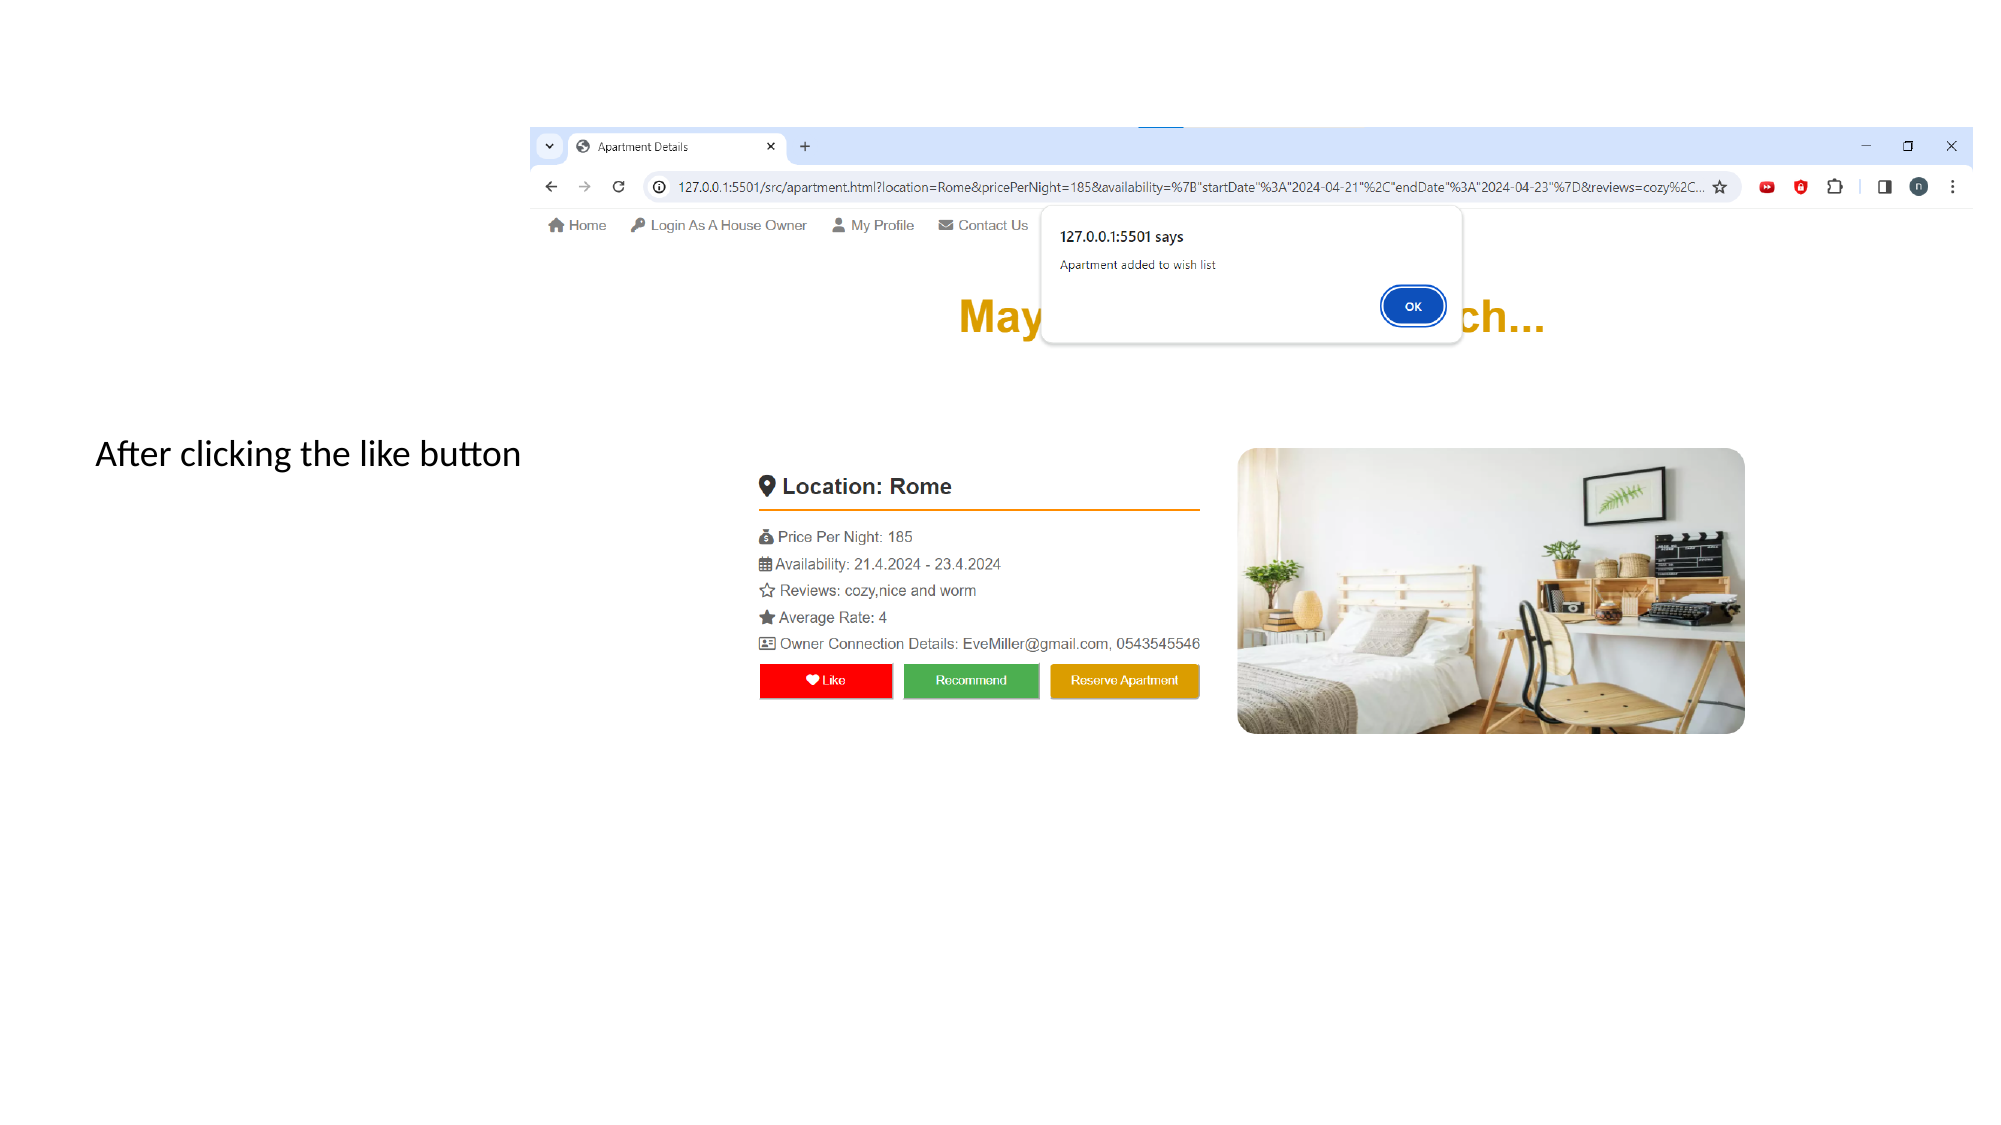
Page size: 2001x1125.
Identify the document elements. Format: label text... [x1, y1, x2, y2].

text_box After clicking the like button [80, 422, 530, 482]
picture [530, 127, 1973, 893]
